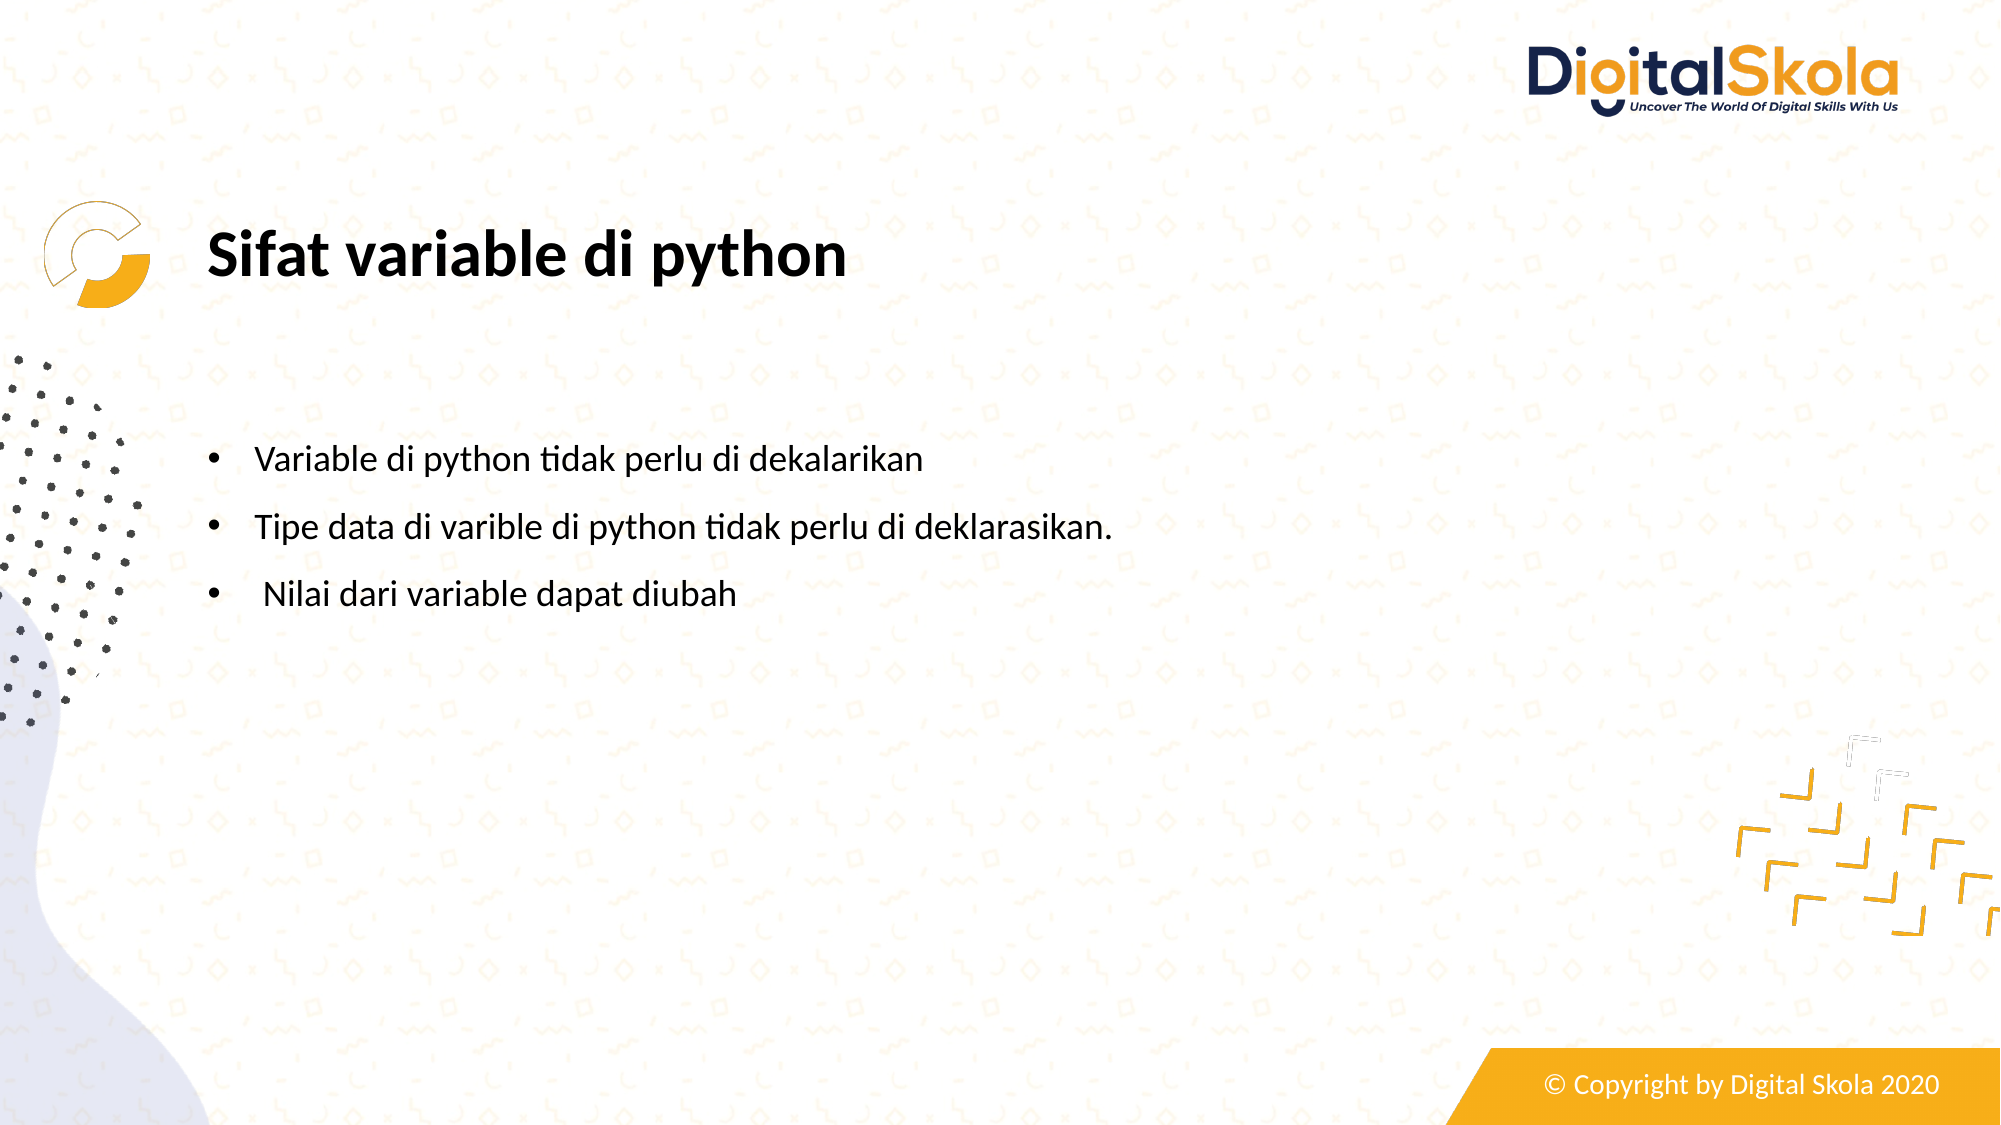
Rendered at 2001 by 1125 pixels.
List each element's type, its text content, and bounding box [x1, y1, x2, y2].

text_box [158, 117, 1439, 362]
picture [0, 0, 2001, 1125]
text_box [0, 332, 553, 1125]
text_box Sifat variable di python [192, 201, 885, 297]
text_box Variable di python tidak perlu di dekalarikan Tipe data di varible di python tidak perlu di deklarasikan. Nilai dari variable dapat diubah [557, 404, 1149, 622]
